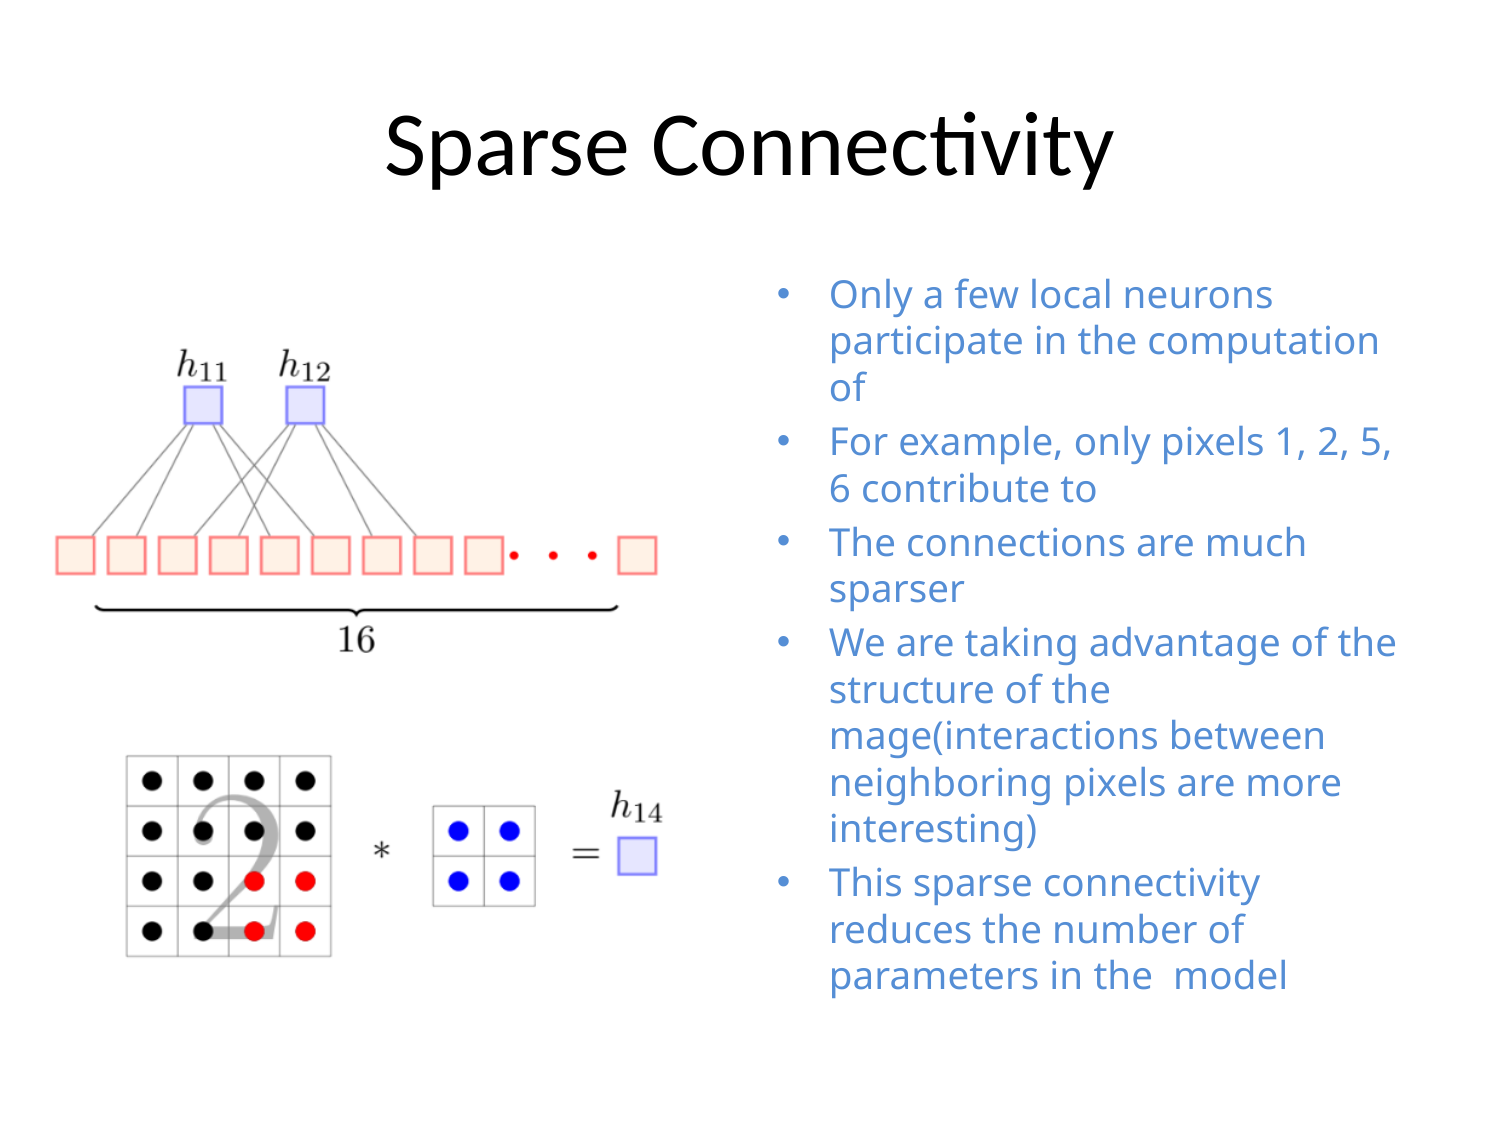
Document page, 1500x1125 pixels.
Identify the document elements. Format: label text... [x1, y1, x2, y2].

title Sparse Connectivity [75, 45, 1425, 233]
picture [52, 326, 680, 977]
